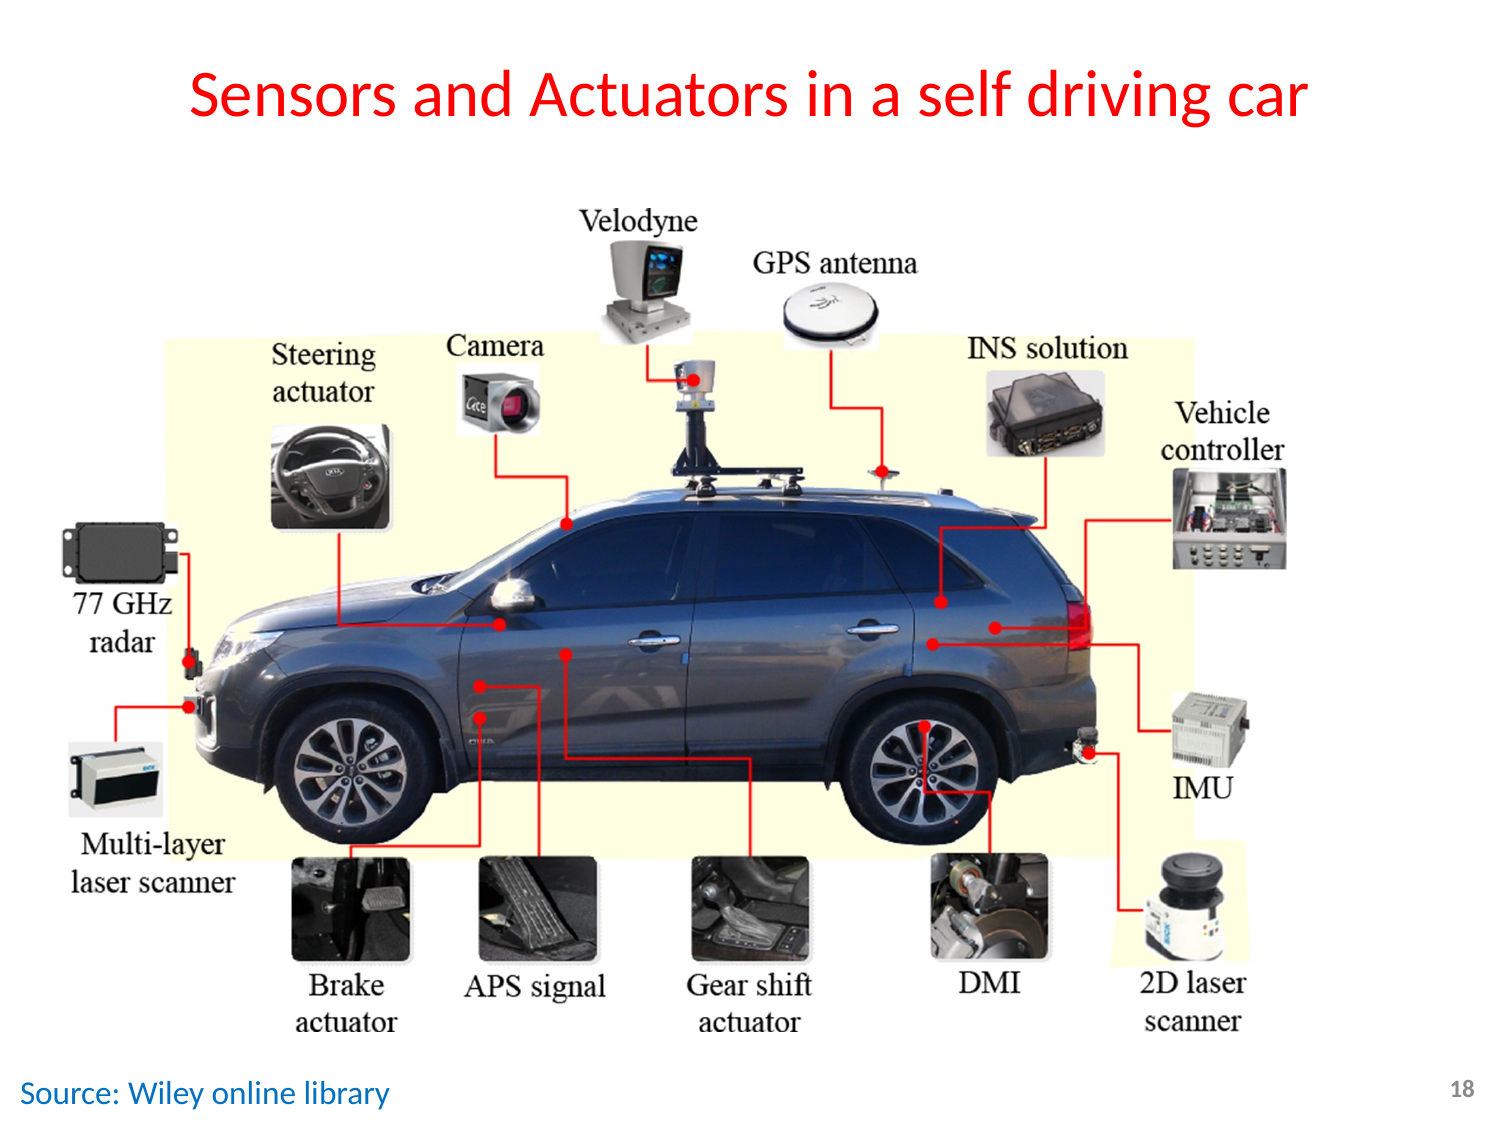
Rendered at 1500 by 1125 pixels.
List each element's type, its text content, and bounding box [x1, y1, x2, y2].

title Sensors and Actuators in a self driving car [59, 31, 1441, 149]
text_box Source: Wiley online library [5, 1064, 406, 1119]
picture [61, 207, 1287, 1032]
